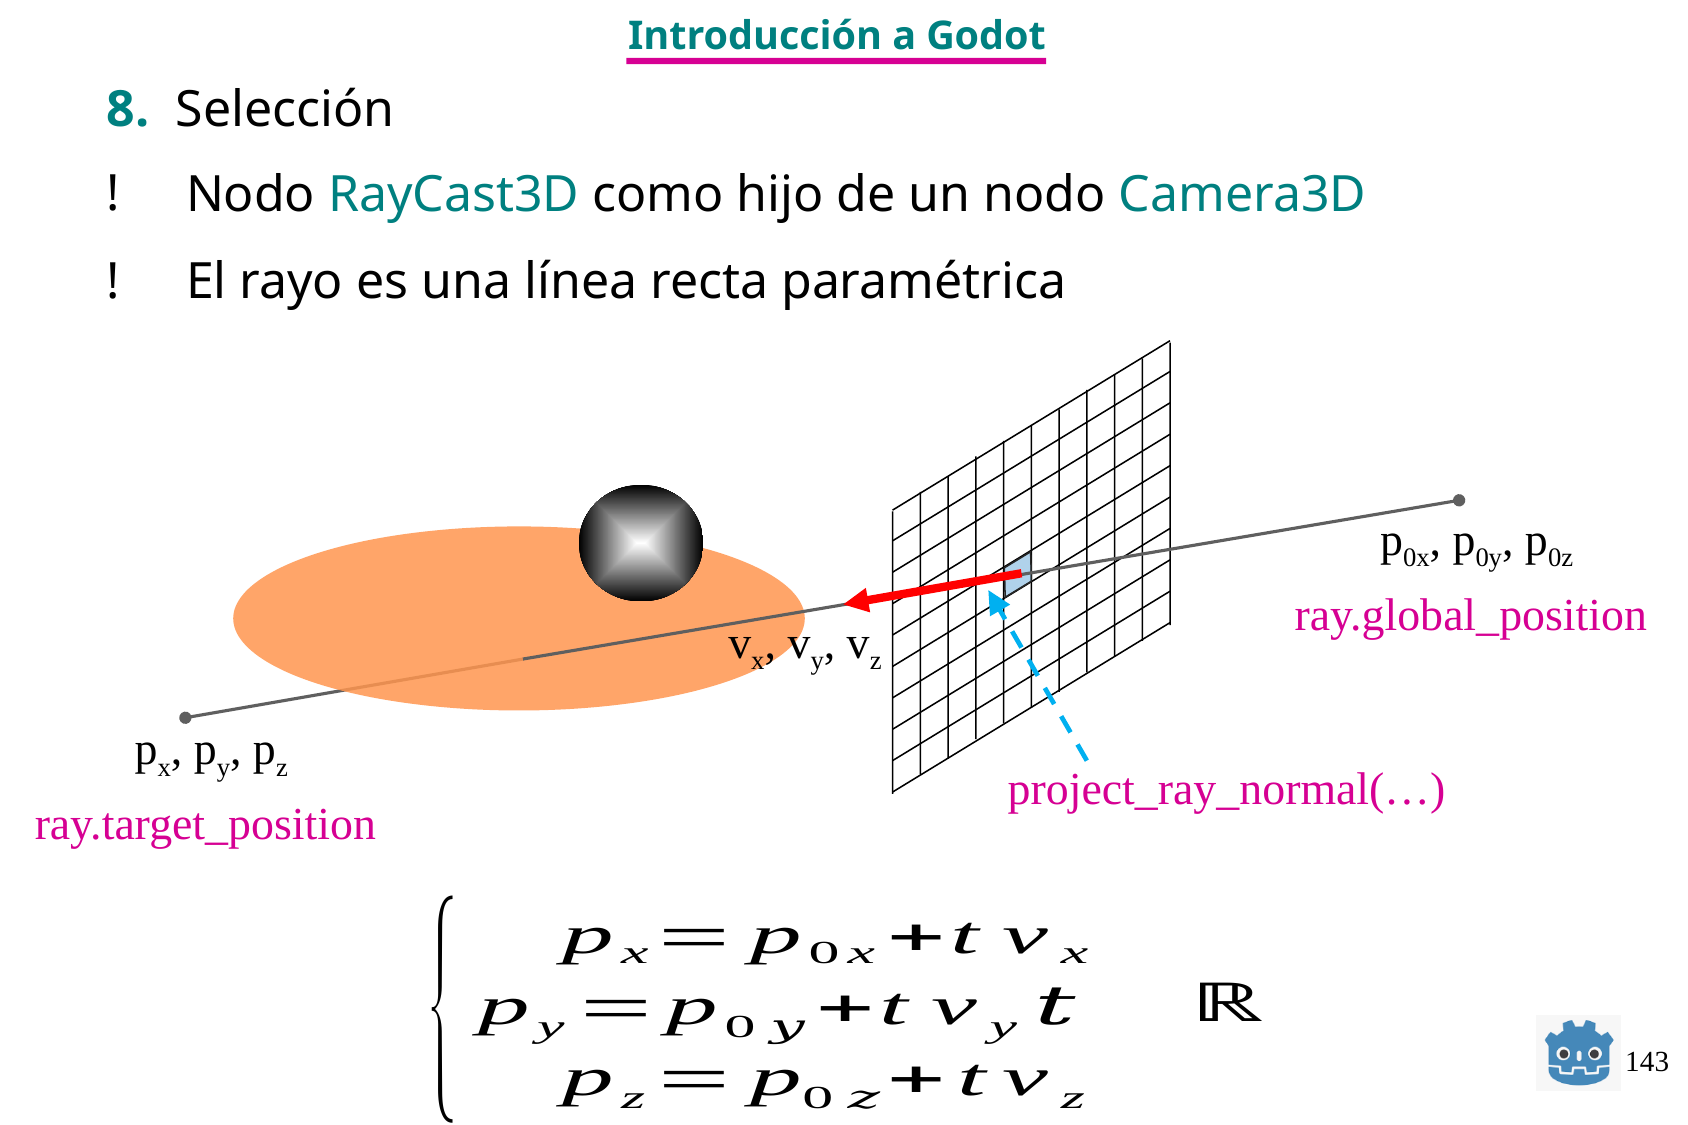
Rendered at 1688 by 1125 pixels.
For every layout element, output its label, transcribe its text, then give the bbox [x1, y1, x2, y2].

picture [1535, 1015, 1621, 1091]
text_box 8. Selección Nodo RayCast3D como hijo de un nodo Camera3D El rayo es una línea recta paramétrica [89, 67, 1584, 340]
slide_number 143 [1482, 1034, 1685, 1110]
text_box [0, 340, 1686, 851]
text_box Introducción a Godot [149, 0, 1525, 67]
